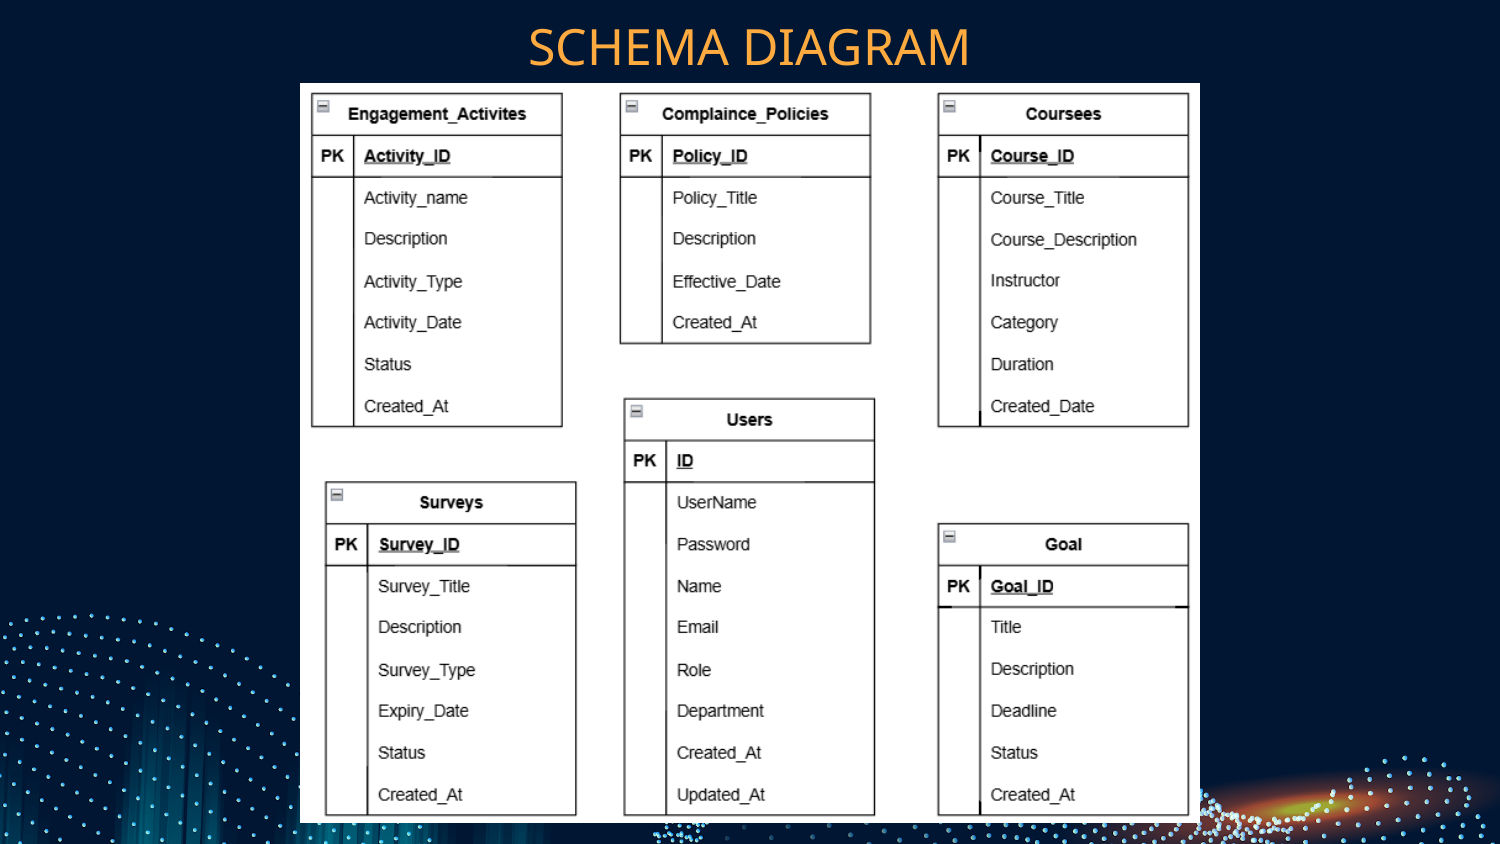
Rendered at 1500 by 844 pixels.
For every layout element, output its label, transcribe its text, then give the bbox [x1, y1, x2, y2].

picture [161, 805, 167, 816]
picture [0, 0, 1500, 844]
title SCHEMA DIAGRAM [364, 0, 1136, 82]
